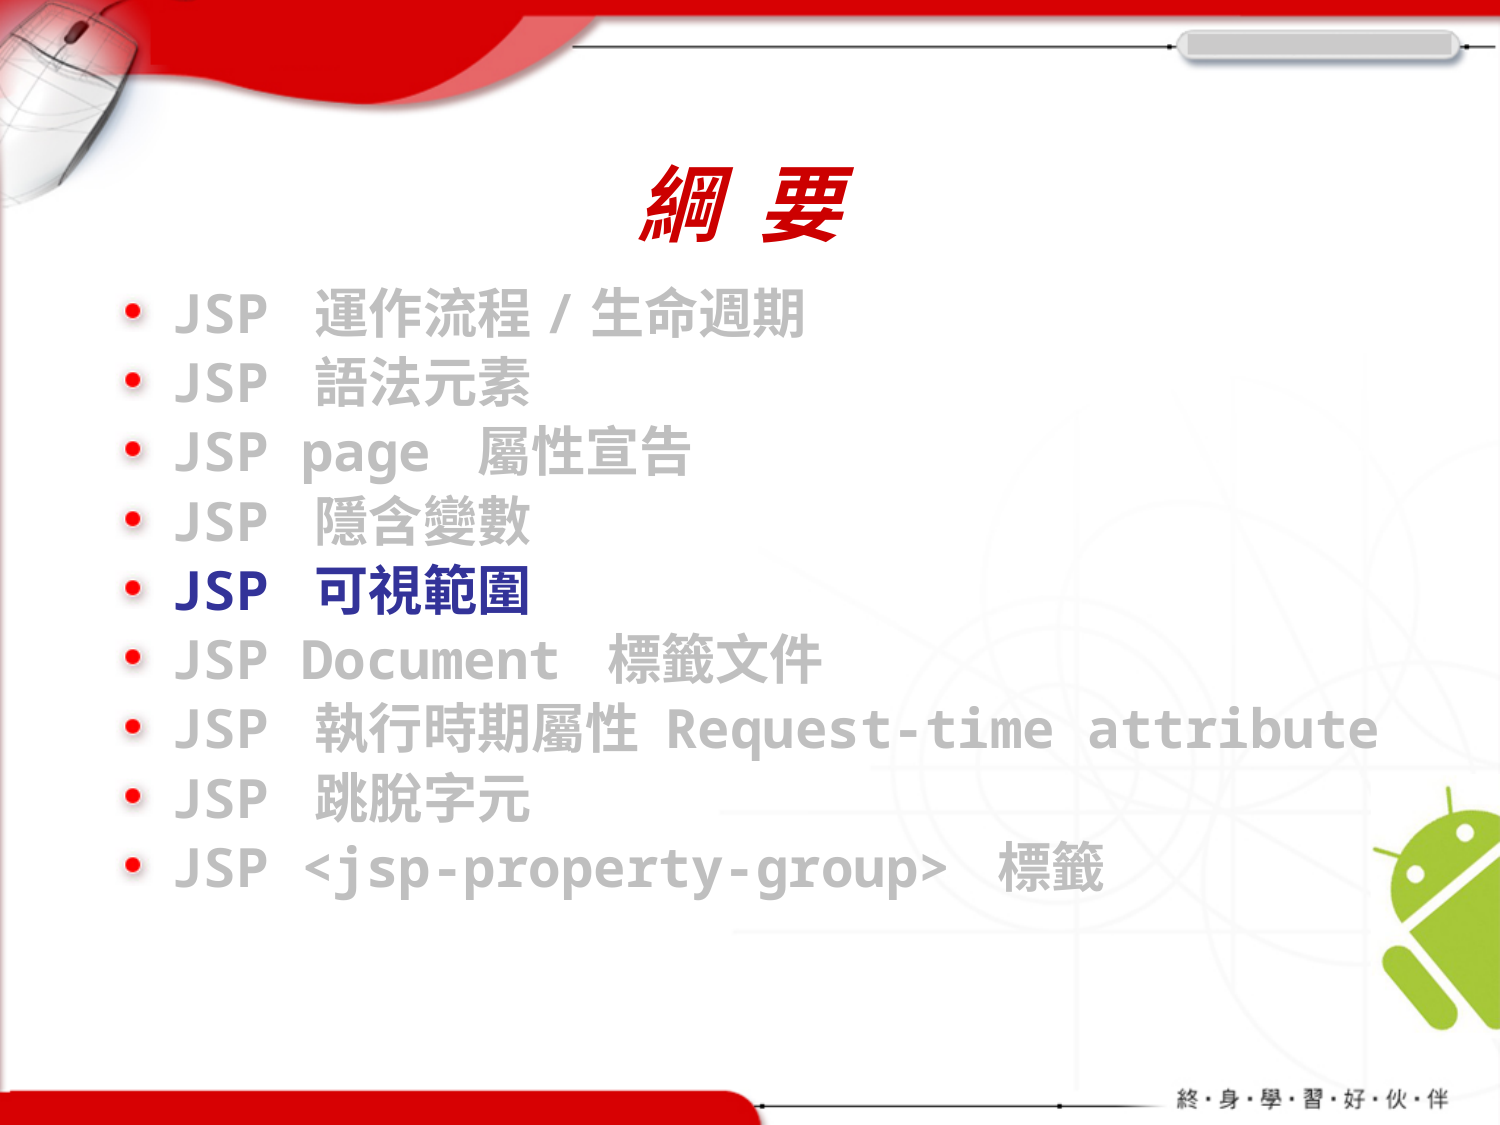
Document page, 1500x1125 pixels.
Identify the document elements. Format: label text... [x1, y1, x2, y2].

picture [0, 0, 1500, 1125]
title 綱 要 [64, 136, 1416, 268]
list JSP 運作流程/生命週期 JSP 語法元素 JSP page 屬性宣告 JSP 隱含變數 JSP 可視範圍 JSP Document 標籤文件 JSP 執行時期屬性 Request-time attribute JSP 跳脫字元 JSP <jsp-property-group> 標籤 [100, 278, 1424, 954]
